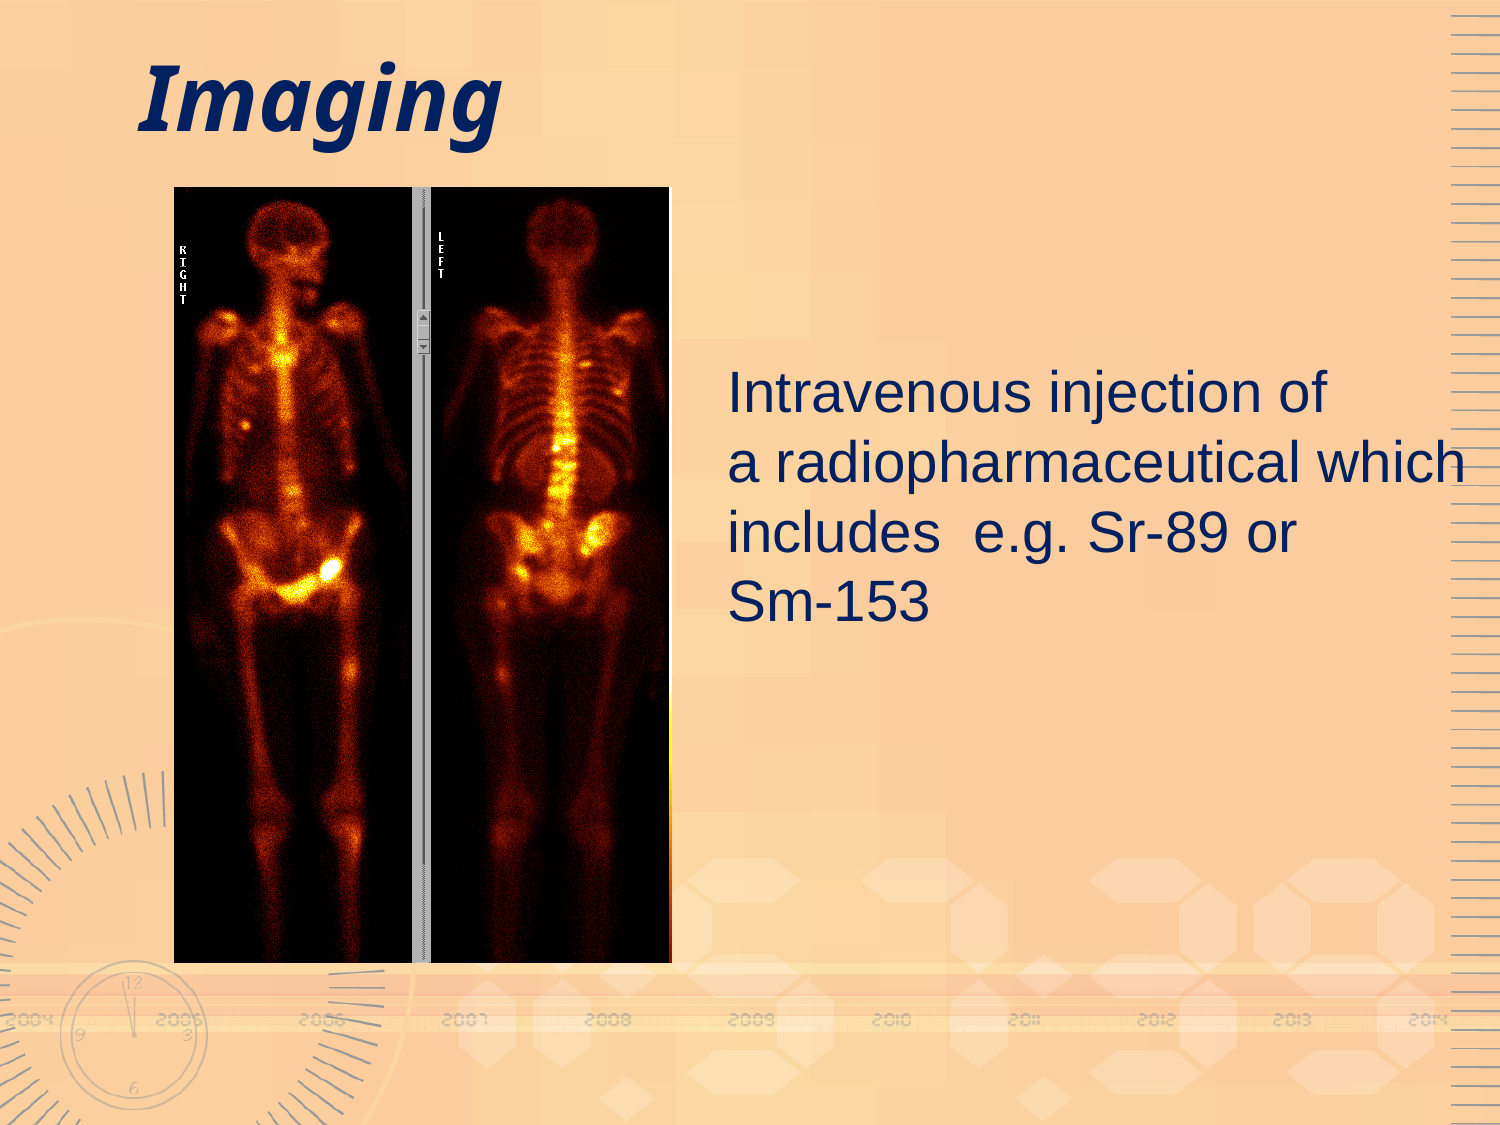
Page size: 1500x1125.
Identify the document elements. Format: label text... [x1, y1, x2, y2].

text_box [0, 0, 1500, 1125]
text_box Intravenous injection of a radiopharmaceutical which includes e.g. Sr-89 or Sm-153 [712, 346, 1484, 641]
picture [174, 187, 672, 963]
title Imaging [124, 12, 1401, 179]
